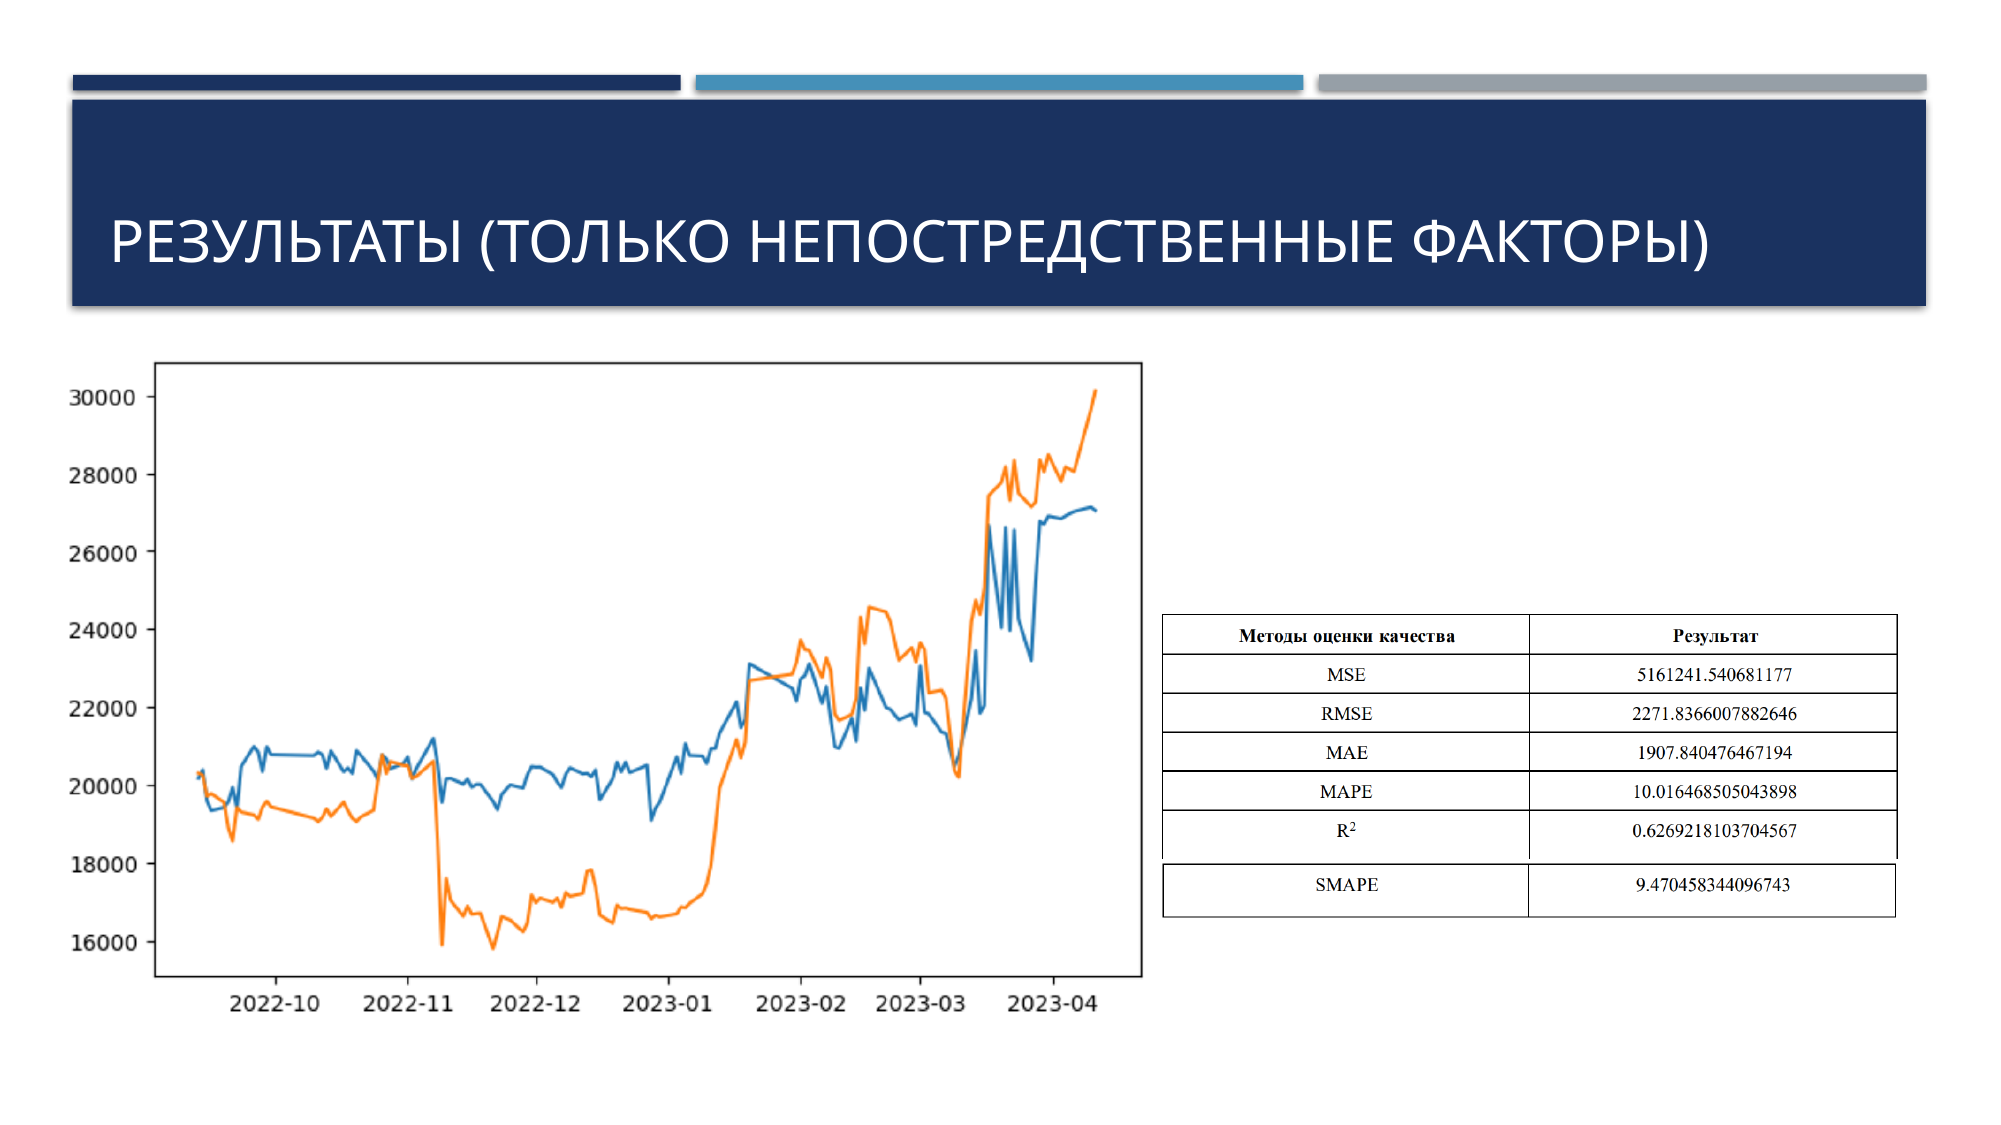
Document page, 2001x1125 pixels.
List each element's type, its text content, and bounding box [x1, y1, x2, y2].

picture [1156, 611, 1905, 921]
title Результаты (только непостредственные факторы) [94, 119, 1904, 282]
picture [58, 351, 1152, 1029]
